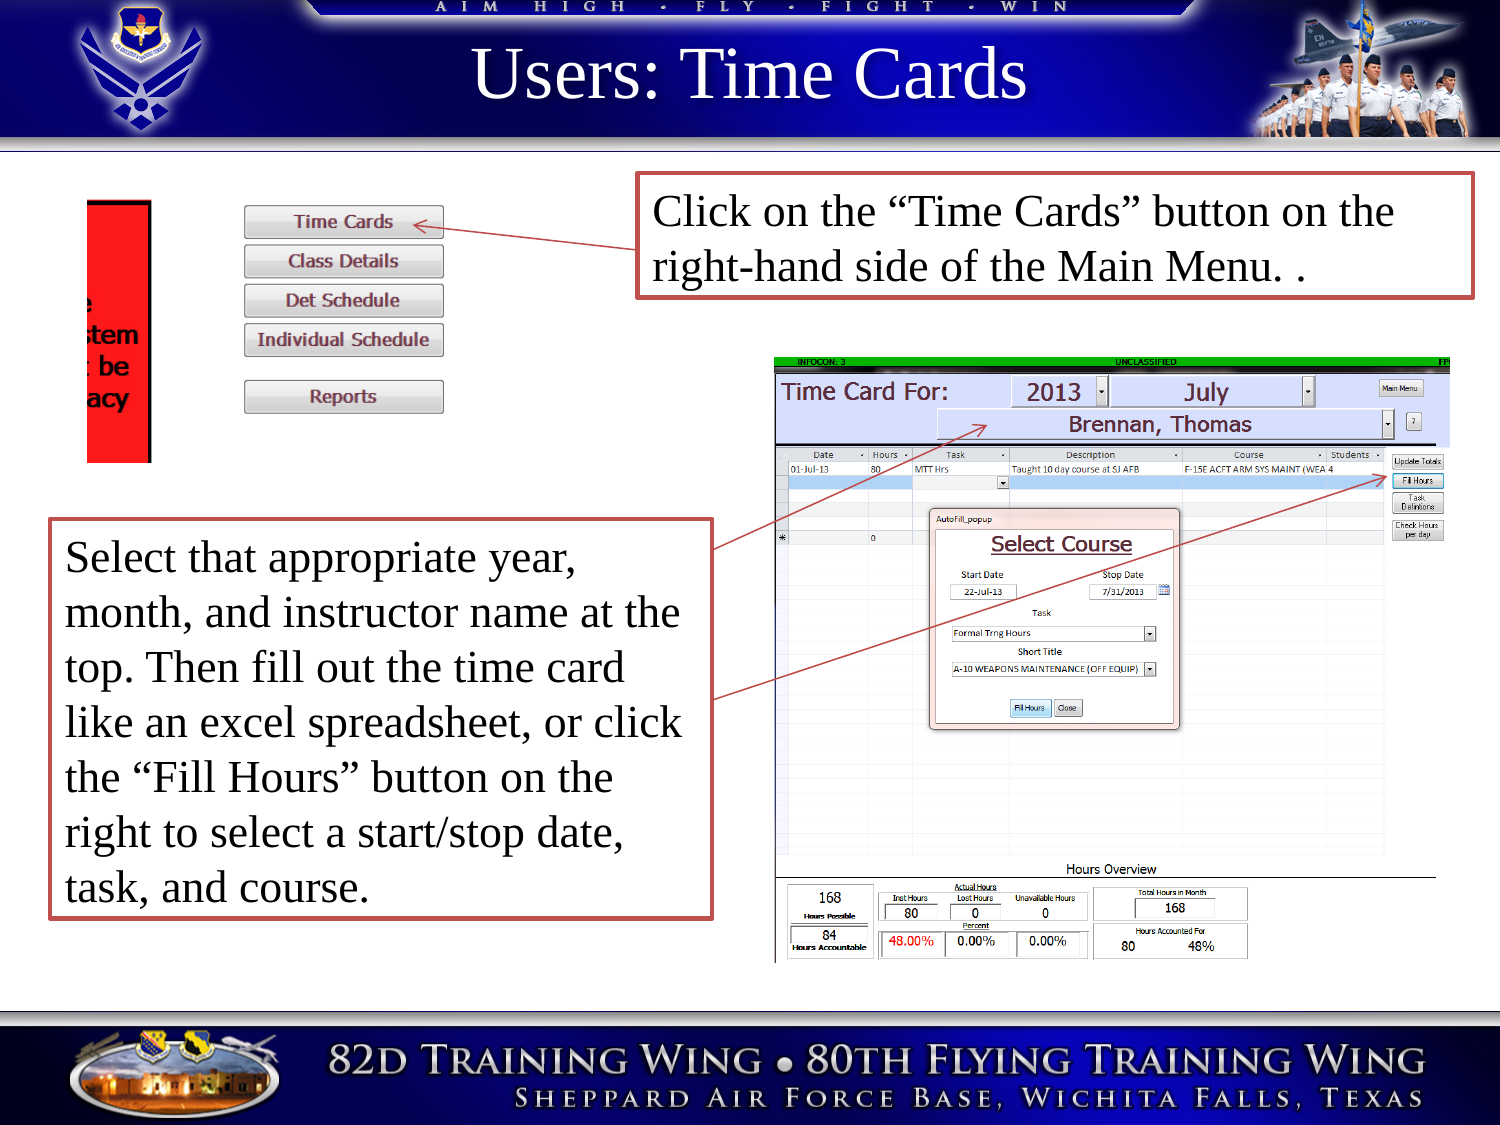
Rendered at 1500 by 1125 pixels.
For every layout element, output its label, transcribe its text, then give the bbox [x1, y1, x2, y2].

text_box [712, 475, 1388, 701]
text_box Select that appropriate year, month, and instructor name at the top. Then fill out the time card like an excel spreadsheet, or click the “Fill Hours” button on the right to select a start/stop date, task, and course. [48, 517, 714, 921]
title Users: Time Cards [0, 0, 1500, 138]
picture [0, 138, 1500, 153]
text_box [712, 424, 988, 475]
text_box Click on the “Time Cards” button on the right-hand side of the Main Menu. . [635, 171, 1475, 300]
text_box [412, 224, 638, 251]
picture [0, 1011, 1500, 1125]
picture [774, 357, 1451, 963]
picture [87, 156, 527, 463]
